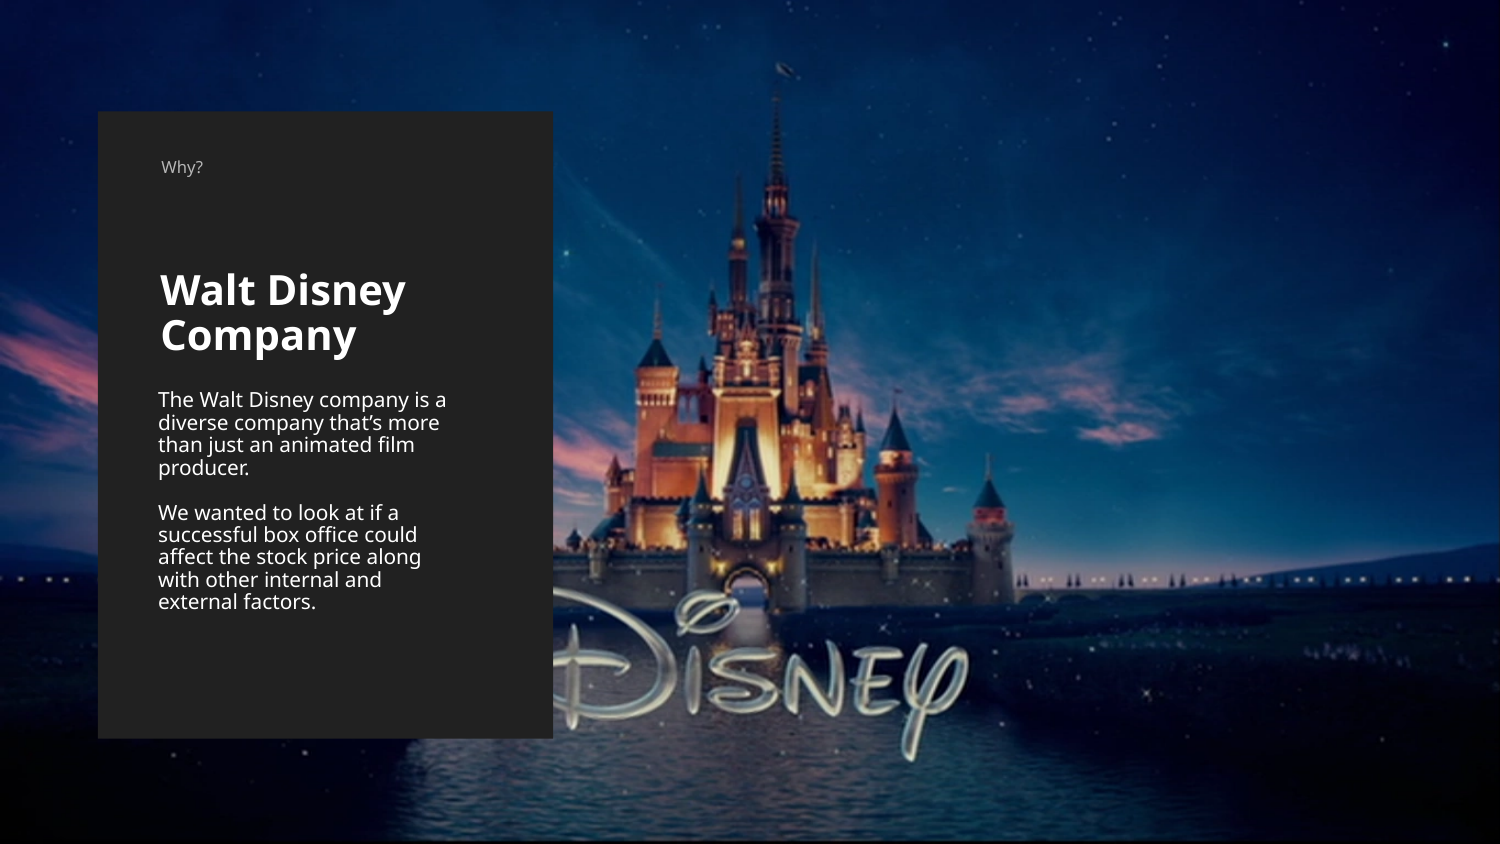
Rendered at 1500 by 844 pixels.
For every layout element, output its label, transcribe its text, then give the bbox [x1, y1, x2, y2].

title Why? [146, 150, 790, 184]
list The Walt Disney company is a diverse company that’s more than just an animated film producer. We wanted to look at if a successful box office could affect the stock price along with other internal and external factors. [116, 375, 469, 679]
title Walt Disney Company [145, 225, 498, 375]
picture [0, 0, 1500, 844]
